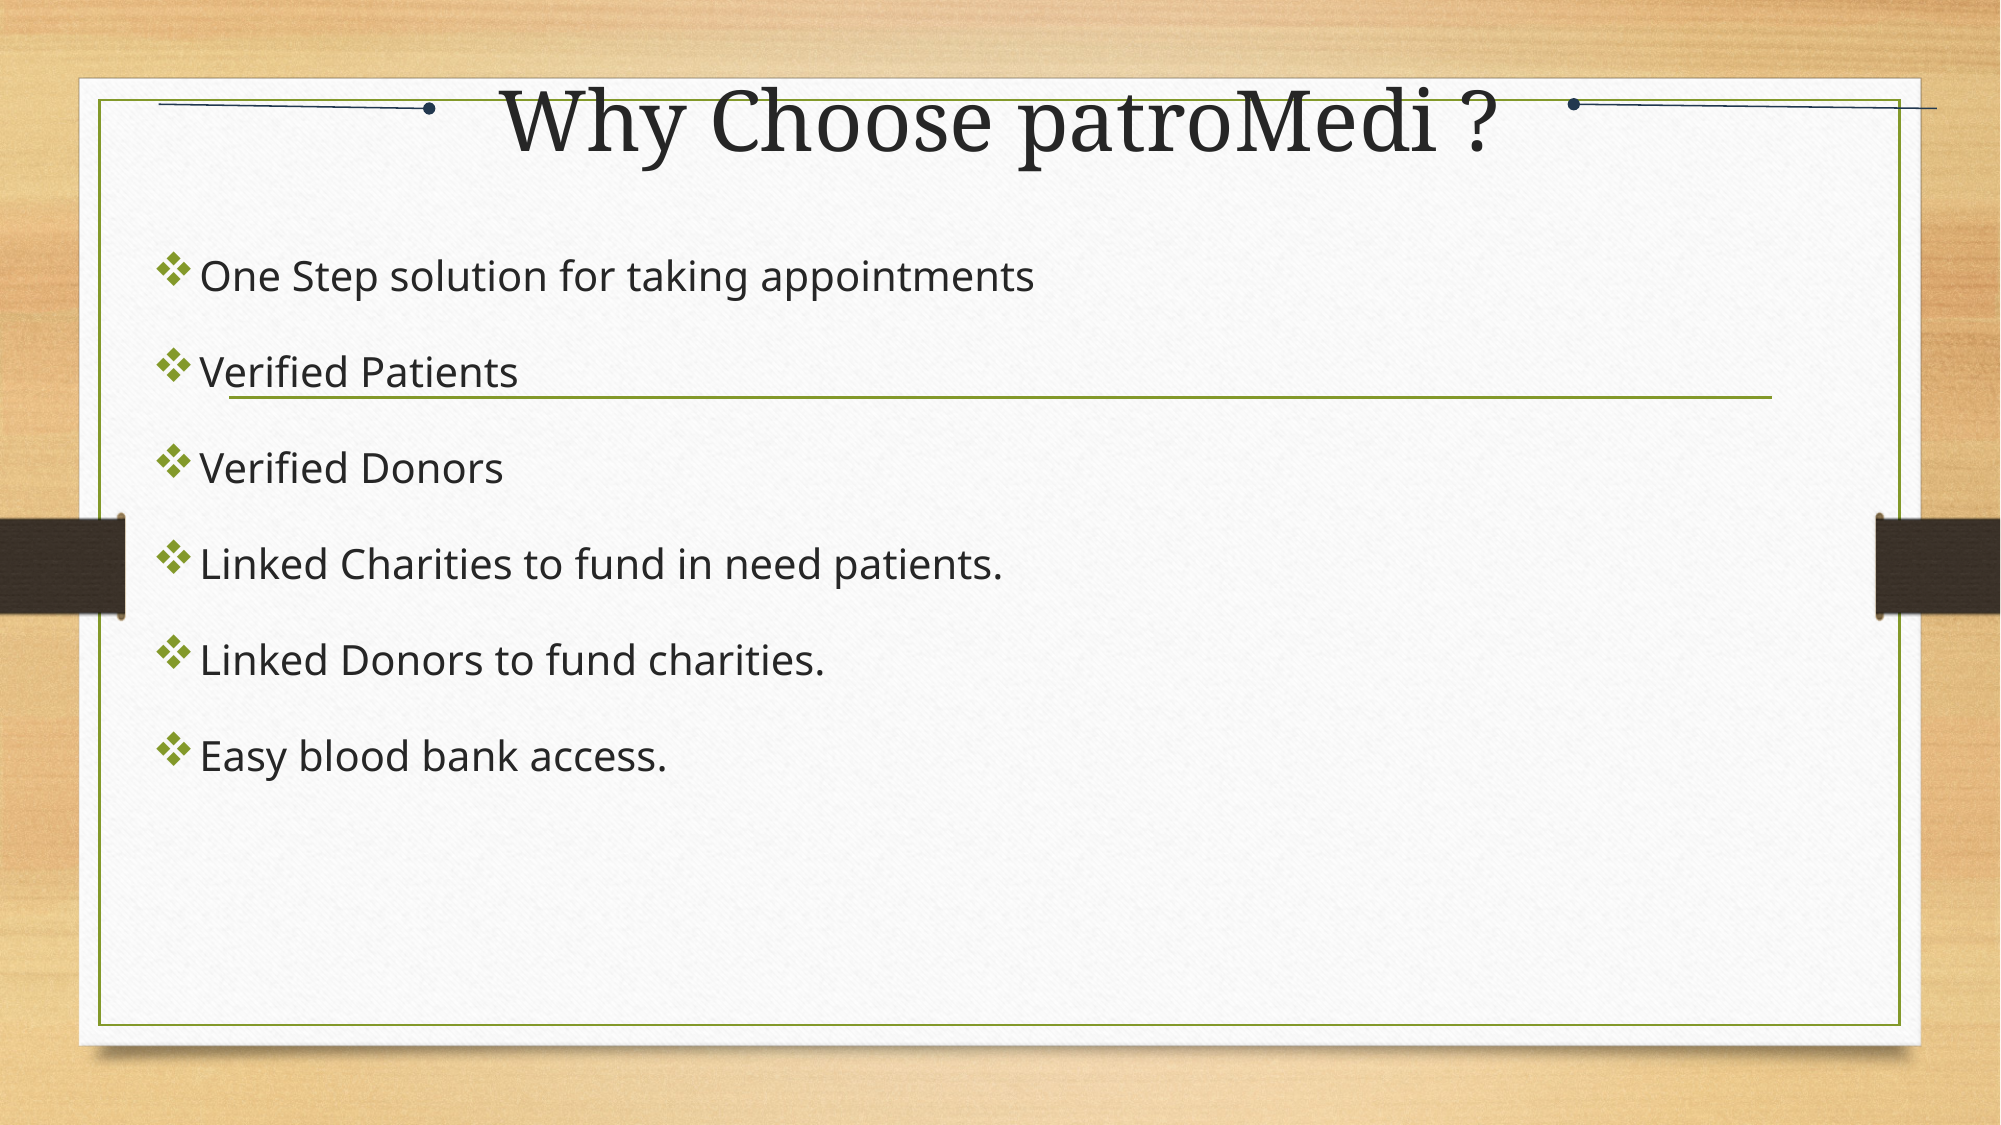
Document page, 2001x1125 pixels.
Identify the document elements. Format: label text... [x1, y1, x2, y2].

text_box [158, 103, 430, 109]
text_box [1573, 103, 1938, 109]
title Why Choose patroMedi ? [137, 59, 1863, 177]
picture [0, 0, 2001, 1125]
list One Step solution for taking appointments Verified Patients Verified Donors Linked Charities to fund in need patients. Linked Donors to fund charities. Easy blood bank access. [137, 217, 1842, 1000]
